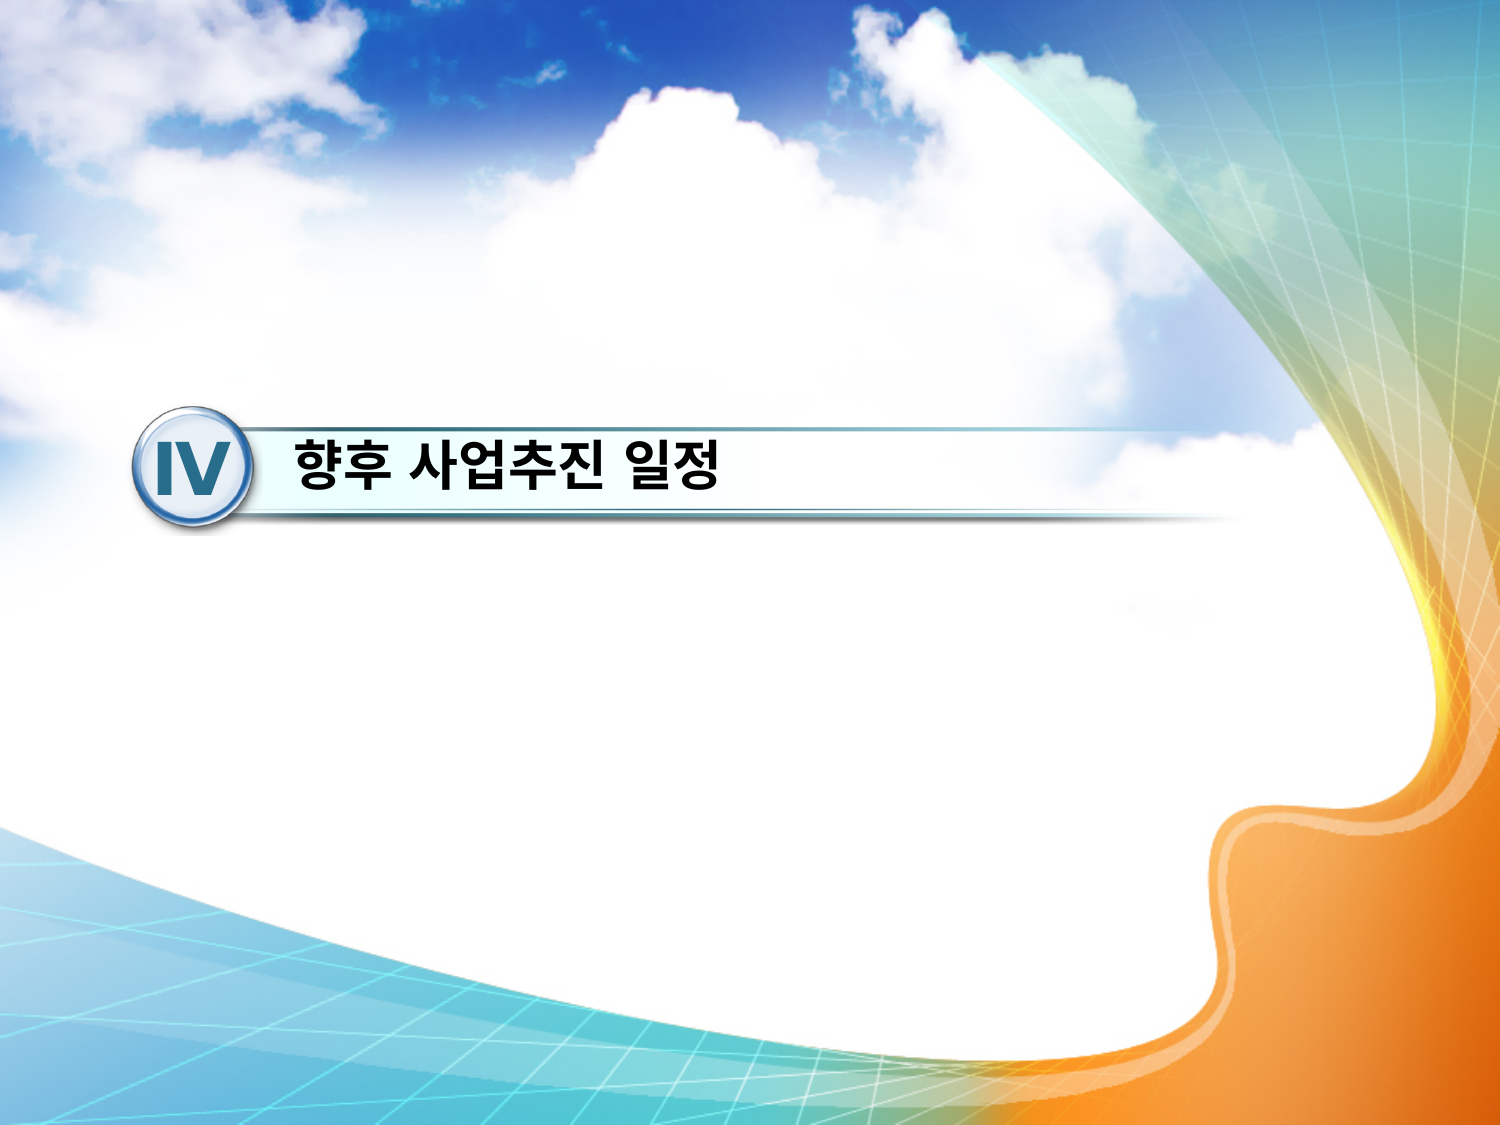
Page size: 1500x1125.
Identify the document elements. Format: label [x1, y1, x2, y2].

text_box [118, 395, 1283, 537]
picture [0, 0, 1500, 1125]
